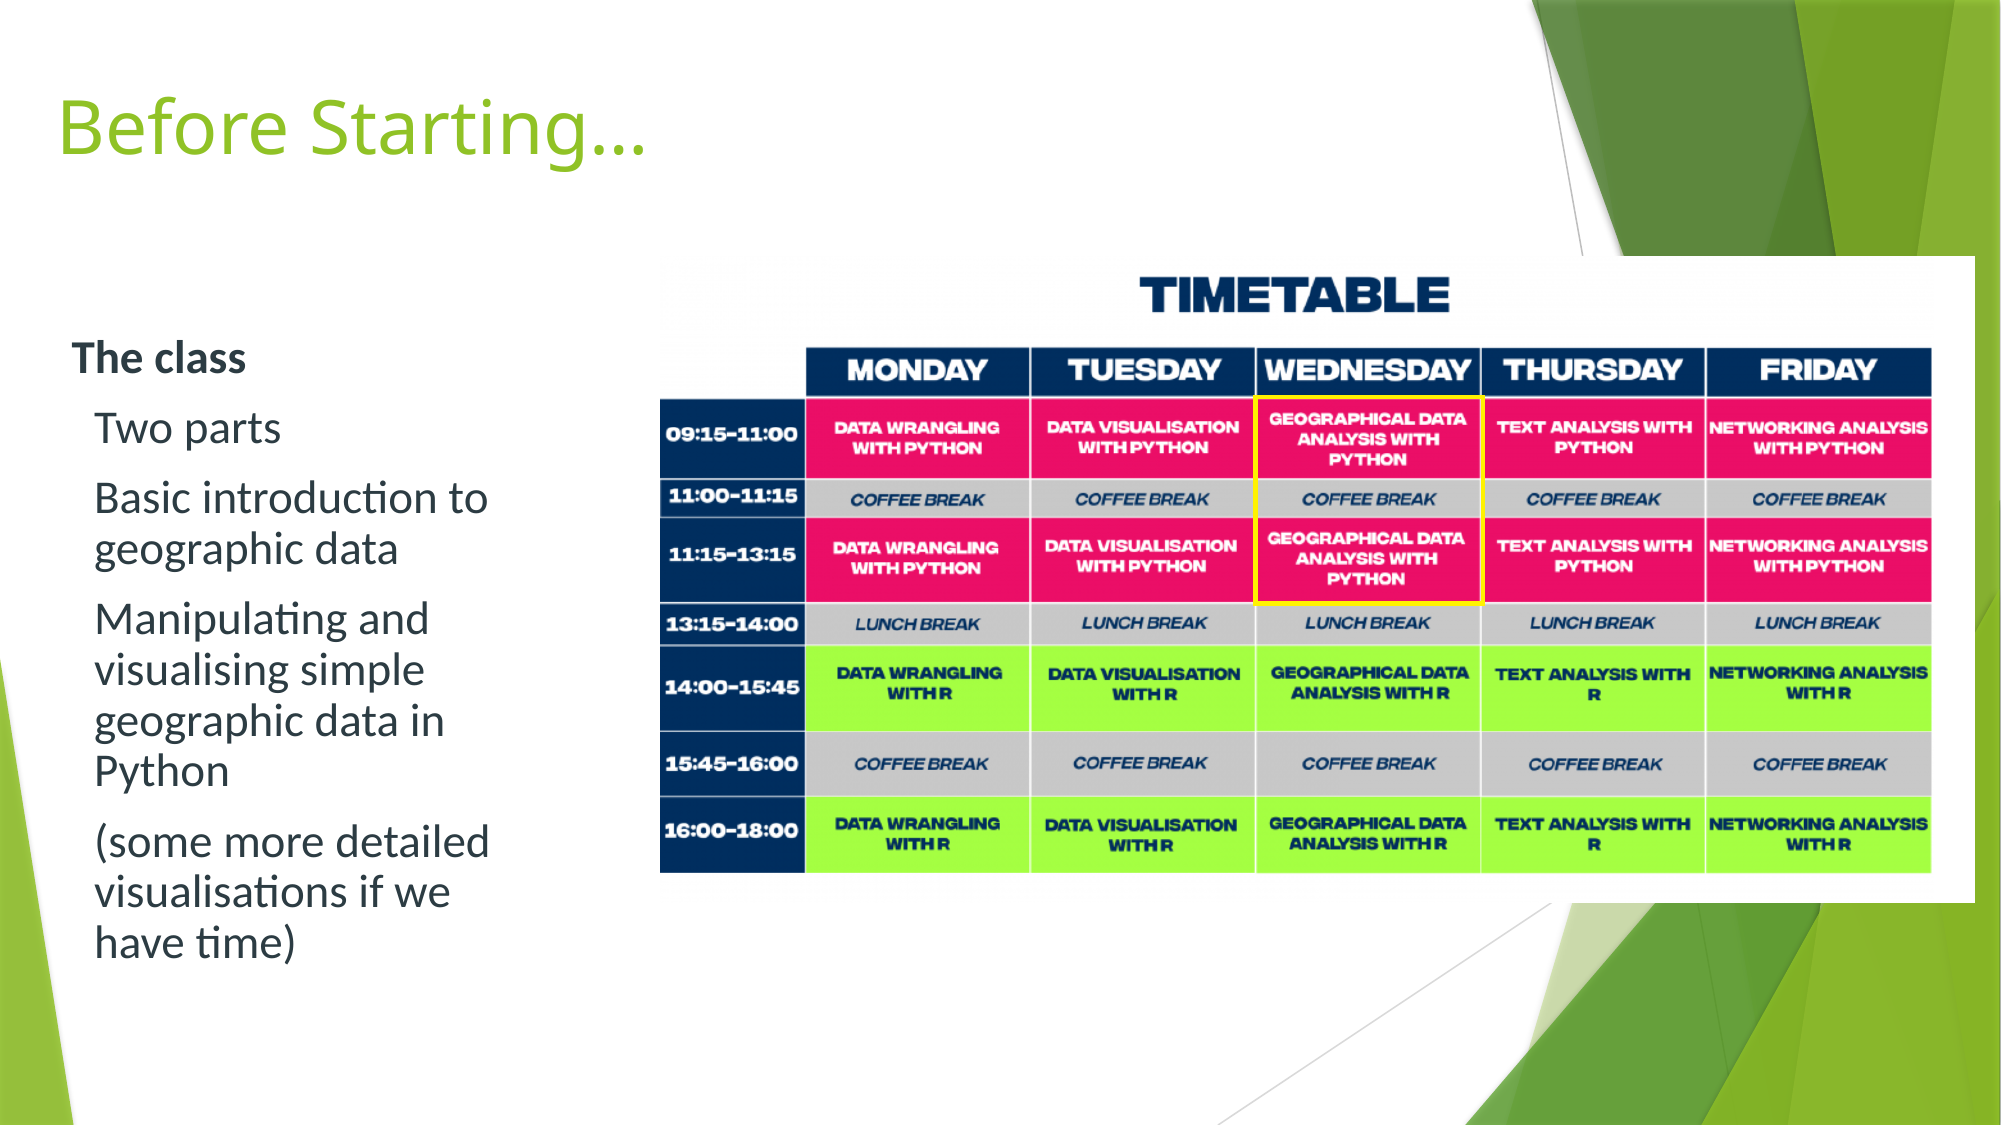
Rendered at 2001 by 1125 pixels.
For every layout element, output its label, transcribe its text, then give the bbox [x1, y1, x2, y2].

picture [535, 255, 1975, 903]
text_box The class Two parts Basic introduction to geographic data Manipulating and visualising simple geographic data in Python (some more detailed visualisations if we have time) [41, 325, 519, 984]
title Before Starting… [41, 72, 1452, 289]
